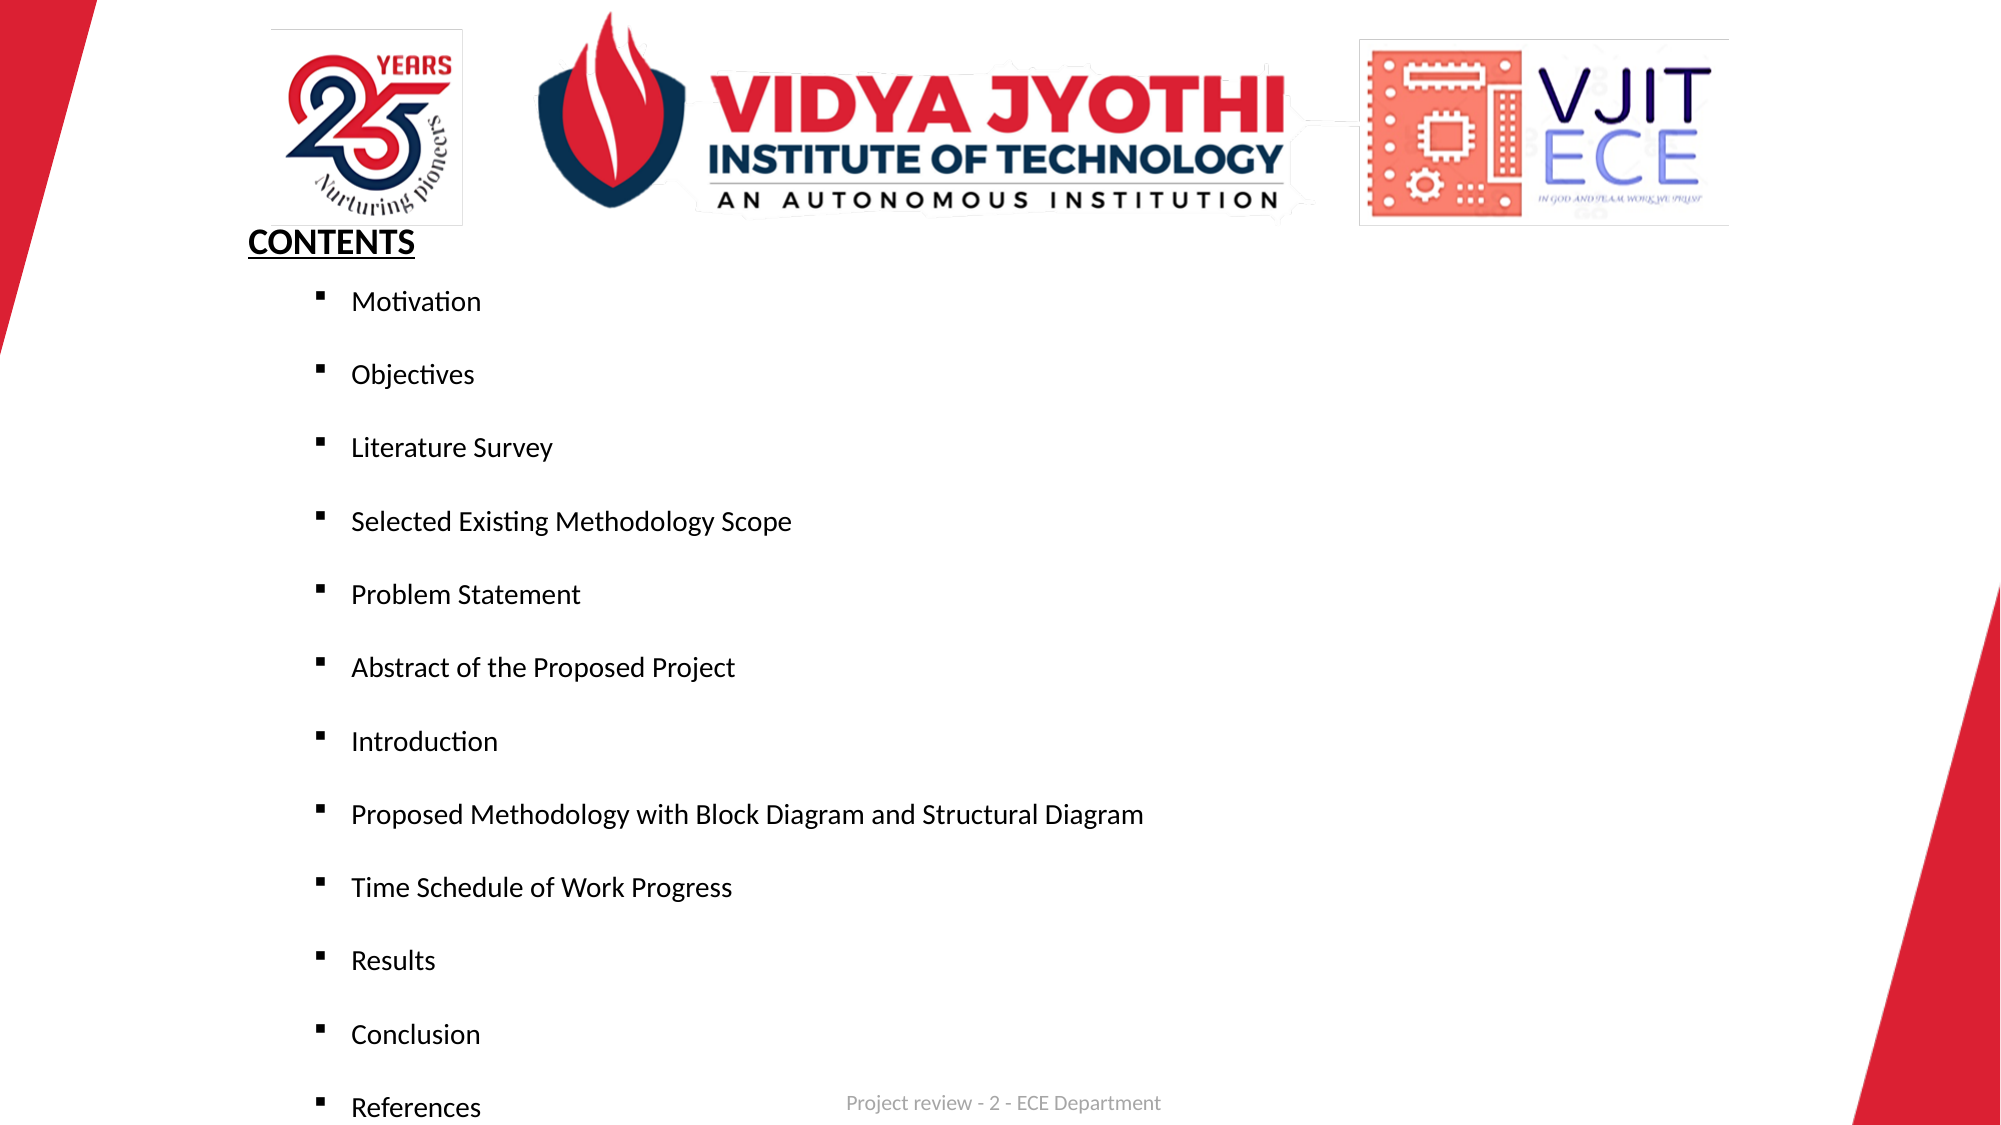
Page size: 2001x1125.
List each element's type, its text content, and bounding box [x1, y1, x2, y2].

picture [271, 0, 1729, 214]
picture [1904, 542, 2001, 1125]
text_box CONTENTS [233, 214, 2000, 273]
text_box Motivation Objectives Literature Survey Selected Existing Methodology Scope Problem Statement Abstract of the Proposed Project Introduction Proposed Methodology with Block Diagram and Structural Diagram Time Schedule of Work Progress Results Conclusion References [299, 273, 1904, 1125]
